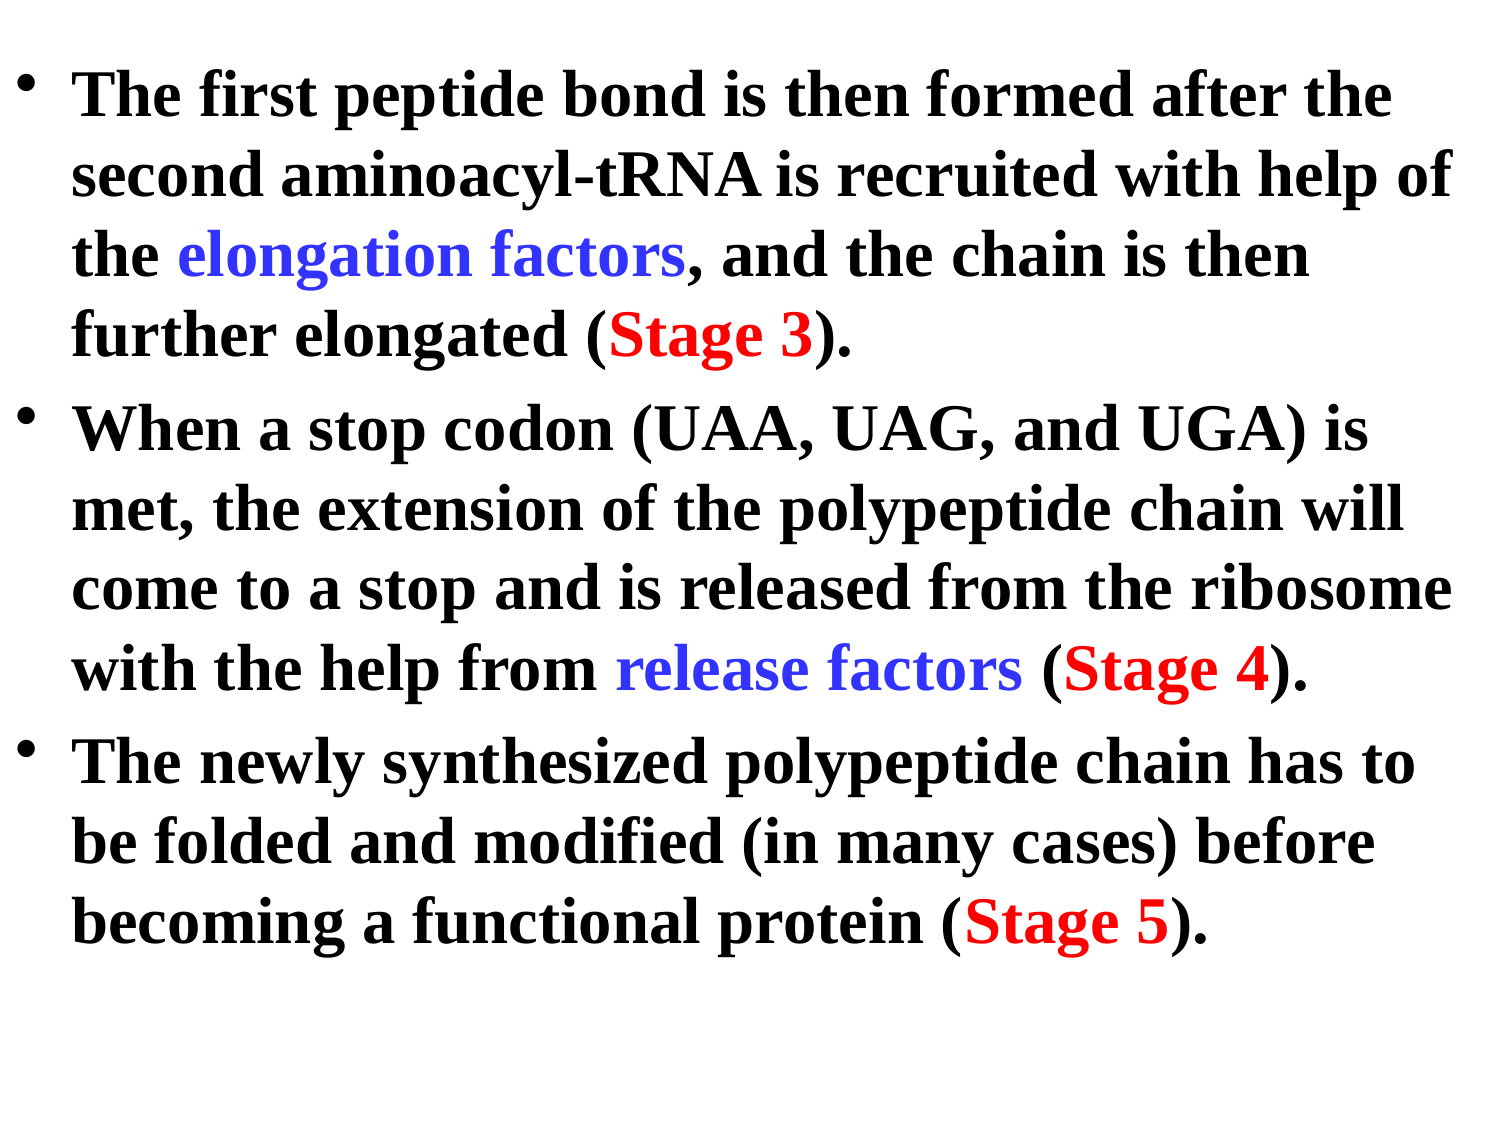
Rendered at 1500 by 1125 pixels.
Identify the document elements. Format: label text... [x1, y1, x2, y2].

list The first peptide bond is then formed after the second aminoacyl-tRNA is recruited with help of the elongation factors, and the chain is then further elongated (Stage 3). When a stop codon (UAA, UAG, and UGA) is met, the extension of the polypeptide chain will come to a stop and is released from the ribosome with the help from release factors (Stage 4). The newly synthesized polypeptide chain has to be folded and modified (in many cases) before becoming a functional protein (Stage 5). [0, 42, 1500, 1102]
